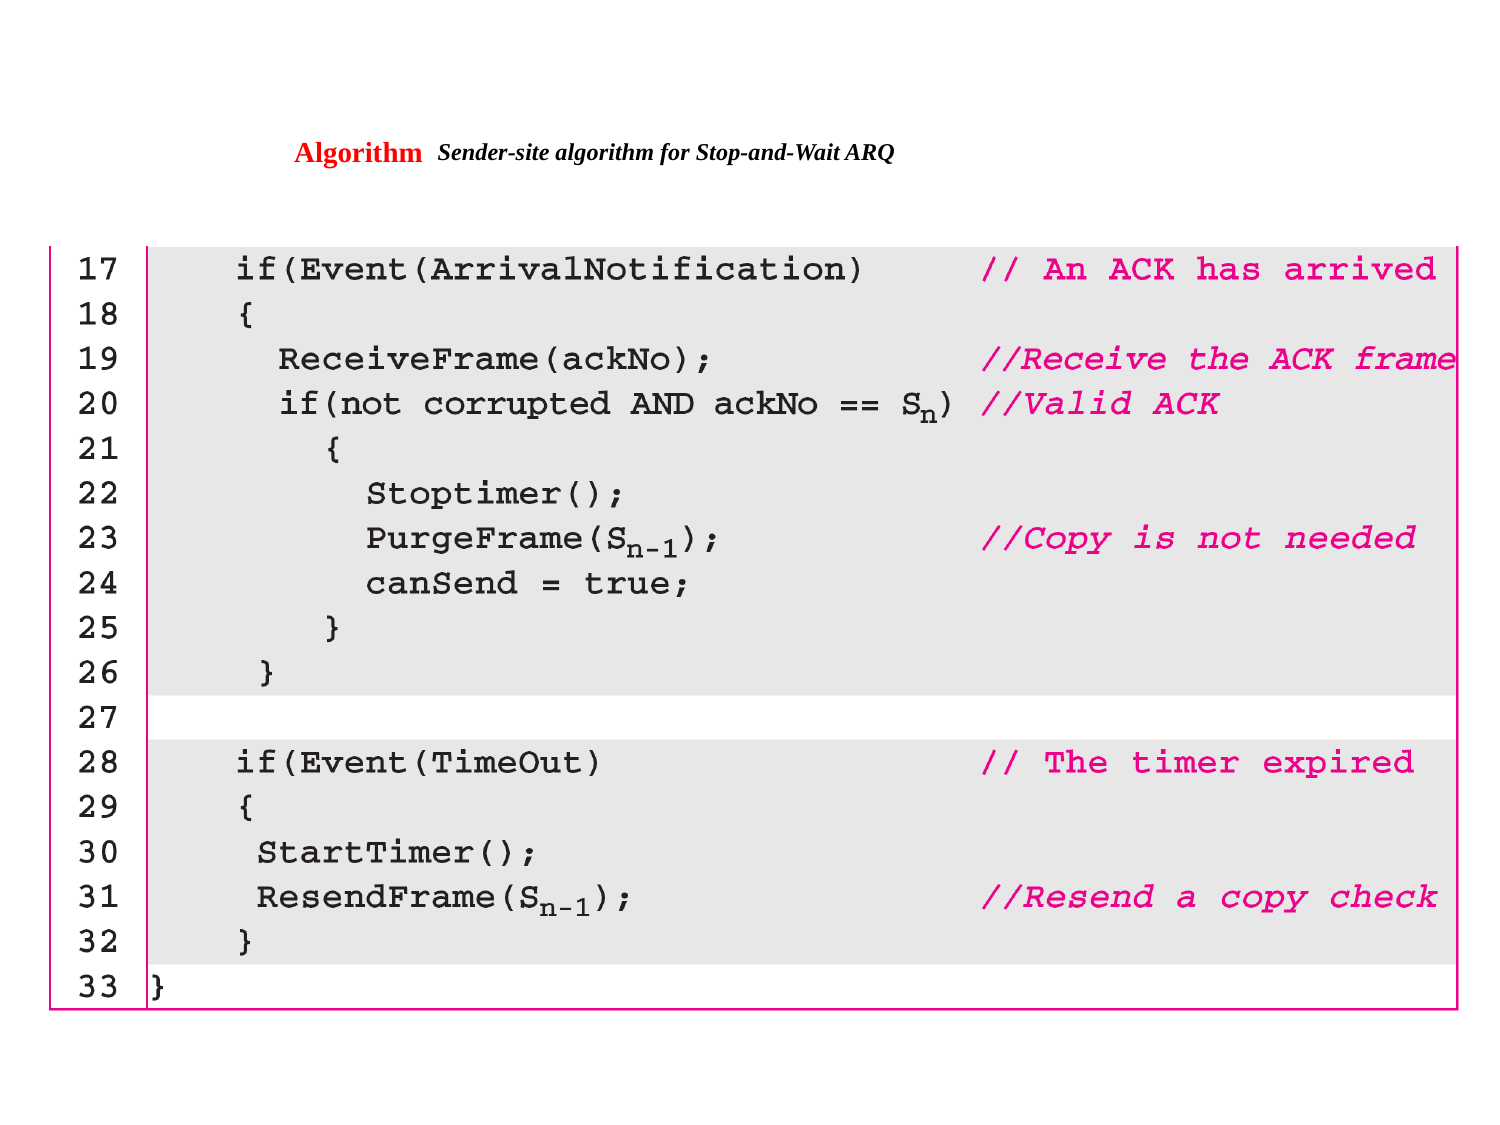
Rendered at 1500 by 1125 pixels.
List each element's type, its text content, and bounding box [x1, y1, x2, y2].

picture [12, 246, 1490, 1026]
text_box Algorithm Sender-site algorithm for Stop-and-Wait ARQ [279, 95, 911, 176]
